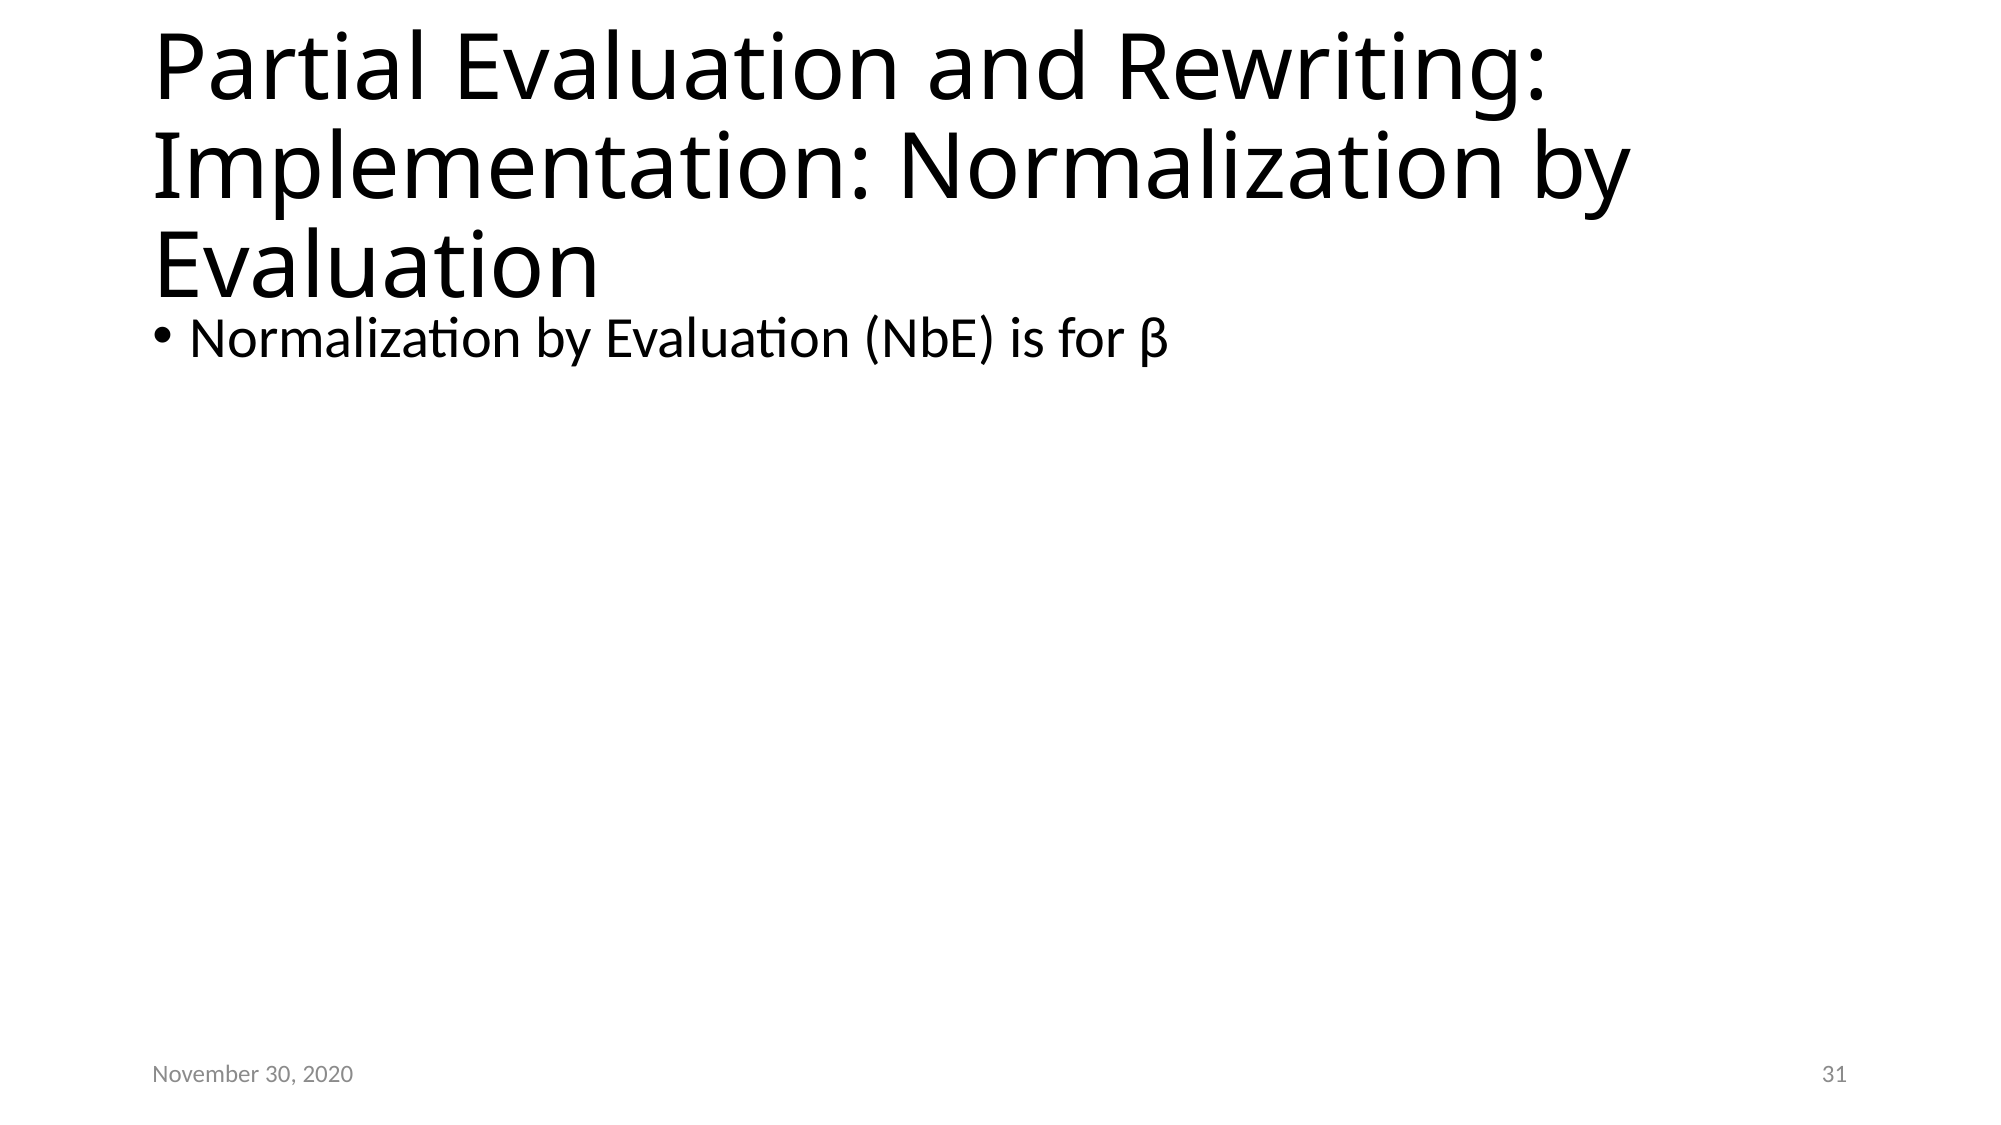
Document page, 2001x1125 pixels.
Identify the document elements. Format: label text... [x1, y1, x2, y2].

slide_number 31 [1412, 1042, 1863, 1103]
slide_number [137, 1042, 588, 1103]
title Partial Evaluation and Rewriting: Implementation: Normalization by Evaluation [137, 59, 1863, 278]
list Normalization by Evaluation (NbE) is for β [137, 299, 1863, 1014]
